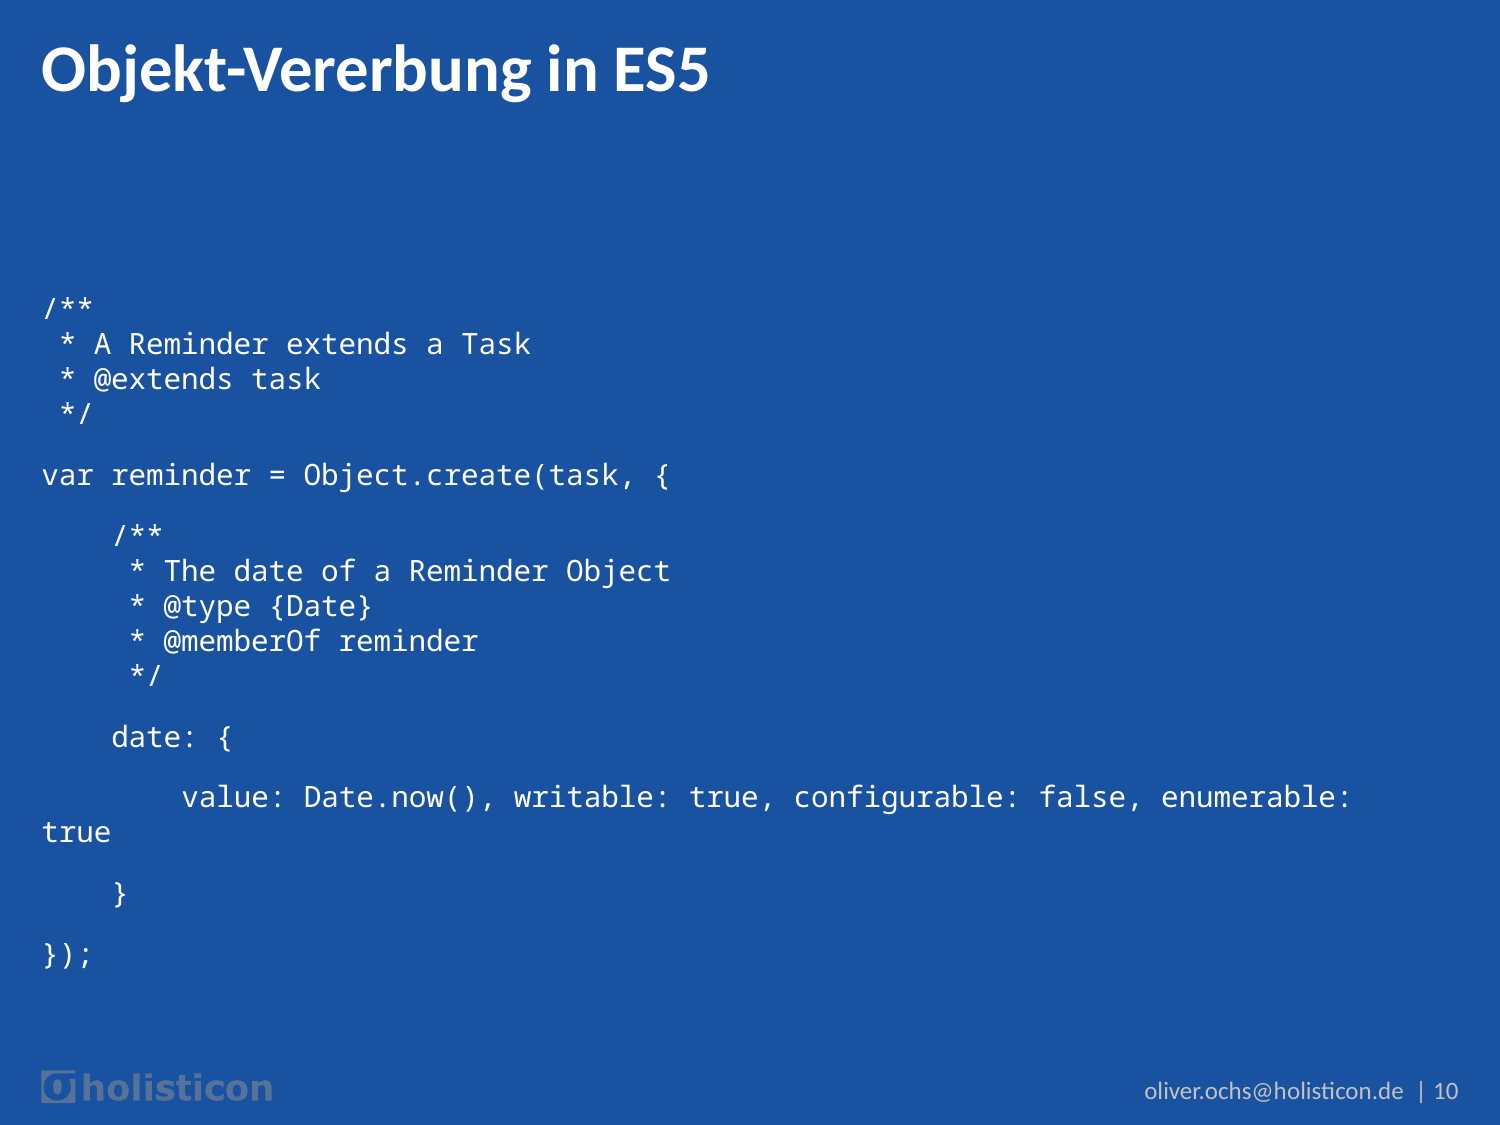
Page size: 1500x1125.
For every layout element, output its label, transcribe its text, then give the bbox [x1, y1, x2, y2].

list /** * A Reminder extends a Task * @extends task */ var reminder = Object.create(task, { /** * The date of a Reminder Object * @type {Date} * @memberOf reminder */ date: { value: Date.now(), writable: true, configurable: false, enumerable: true } }); [41, 255, 1436, 973]
title Objekt-Vererbung in ES5 [41, 24, 1436, 188]
